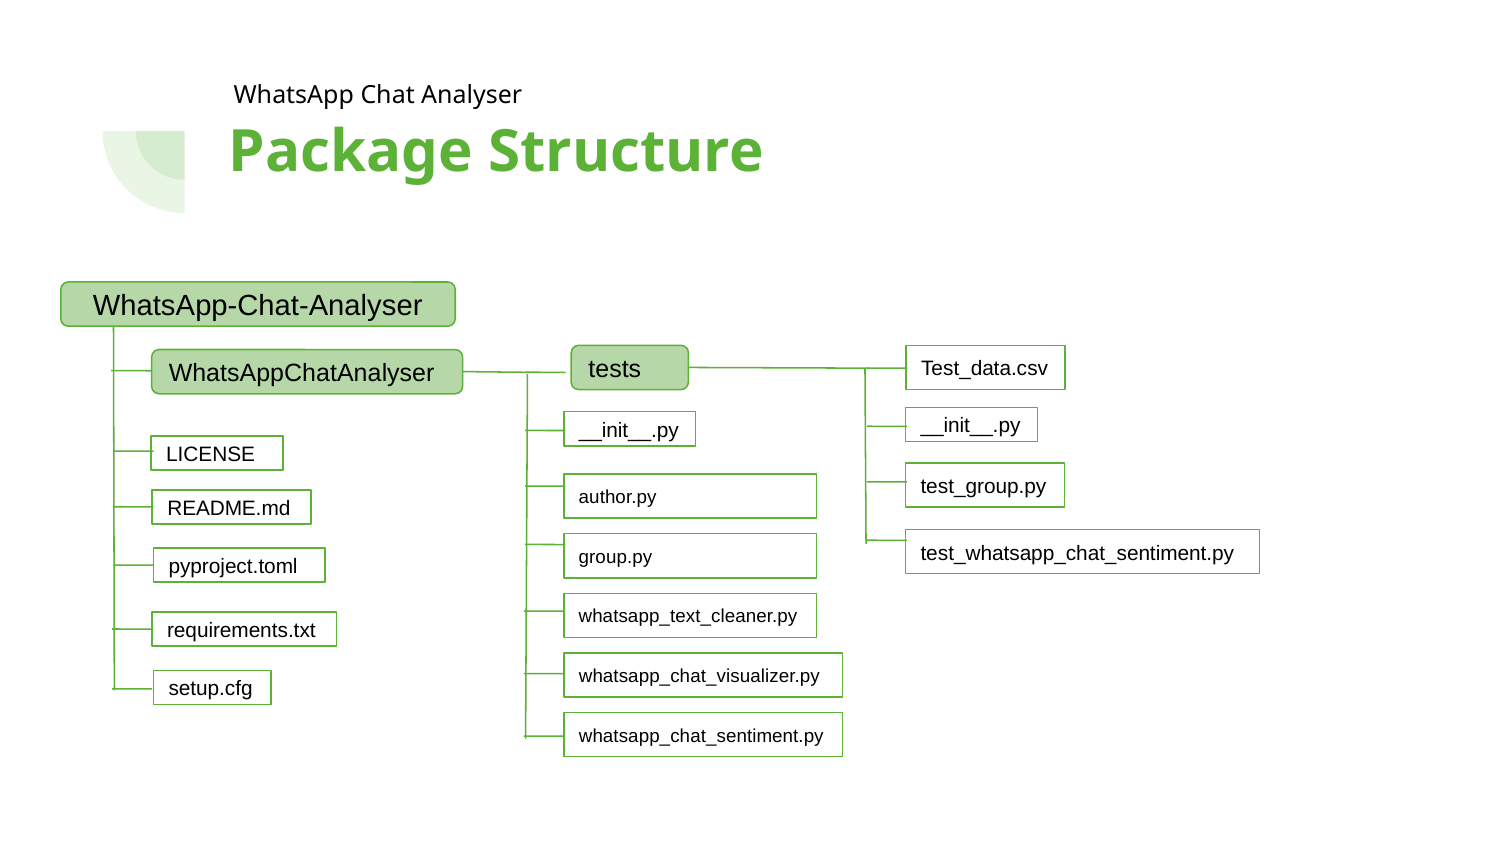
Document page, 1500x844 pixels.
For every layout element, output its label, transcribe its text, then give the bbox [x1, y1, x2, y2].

title Package Structure [213, 98, 1368, 214]
text_box setup.cfg [153, 670, 271, 705]
text_box LICENSE [151, 435, 284, 470]
text_box group.py [563, 533, 817, 578]
text_box WhatsApp Chat Analyser [218, 63, 1207, 123]
text_box requirements.txt [152, 612, 337, 647]
text_box Test_data.csv [905, 345, 1065, 390]
text_box __init__.py [563, 411, 696, 446]
text_box __init__.py [905, 407, 1038, 442]
text_box whatsapp_text_cleaner.py [563, 593, 817, 638]
text_box README.md [152, 489, 312, 525]
text_box author.py [563, 474, 817, 519]
text_box whatsapp_chat_visualizer.py [563, 652, 843, 698]
text_box whatsapp_chat_sentiment.py [563, 712, 843, 757]
text_box pyproject.toml [153, 548, 325, 583]
text_box WhatsApp-Chat-Analyser [60, 281, 456, 327]
text_box tests [571, 345, 689, 390]
text_box test_group.py [905, 462, 1065, 508]
text_box test_whatsapp_chat_sentiment.py [905, 529, 1260, 574]
text_box WhatsAppChatAnalyser [151, 349, 463, 394]
